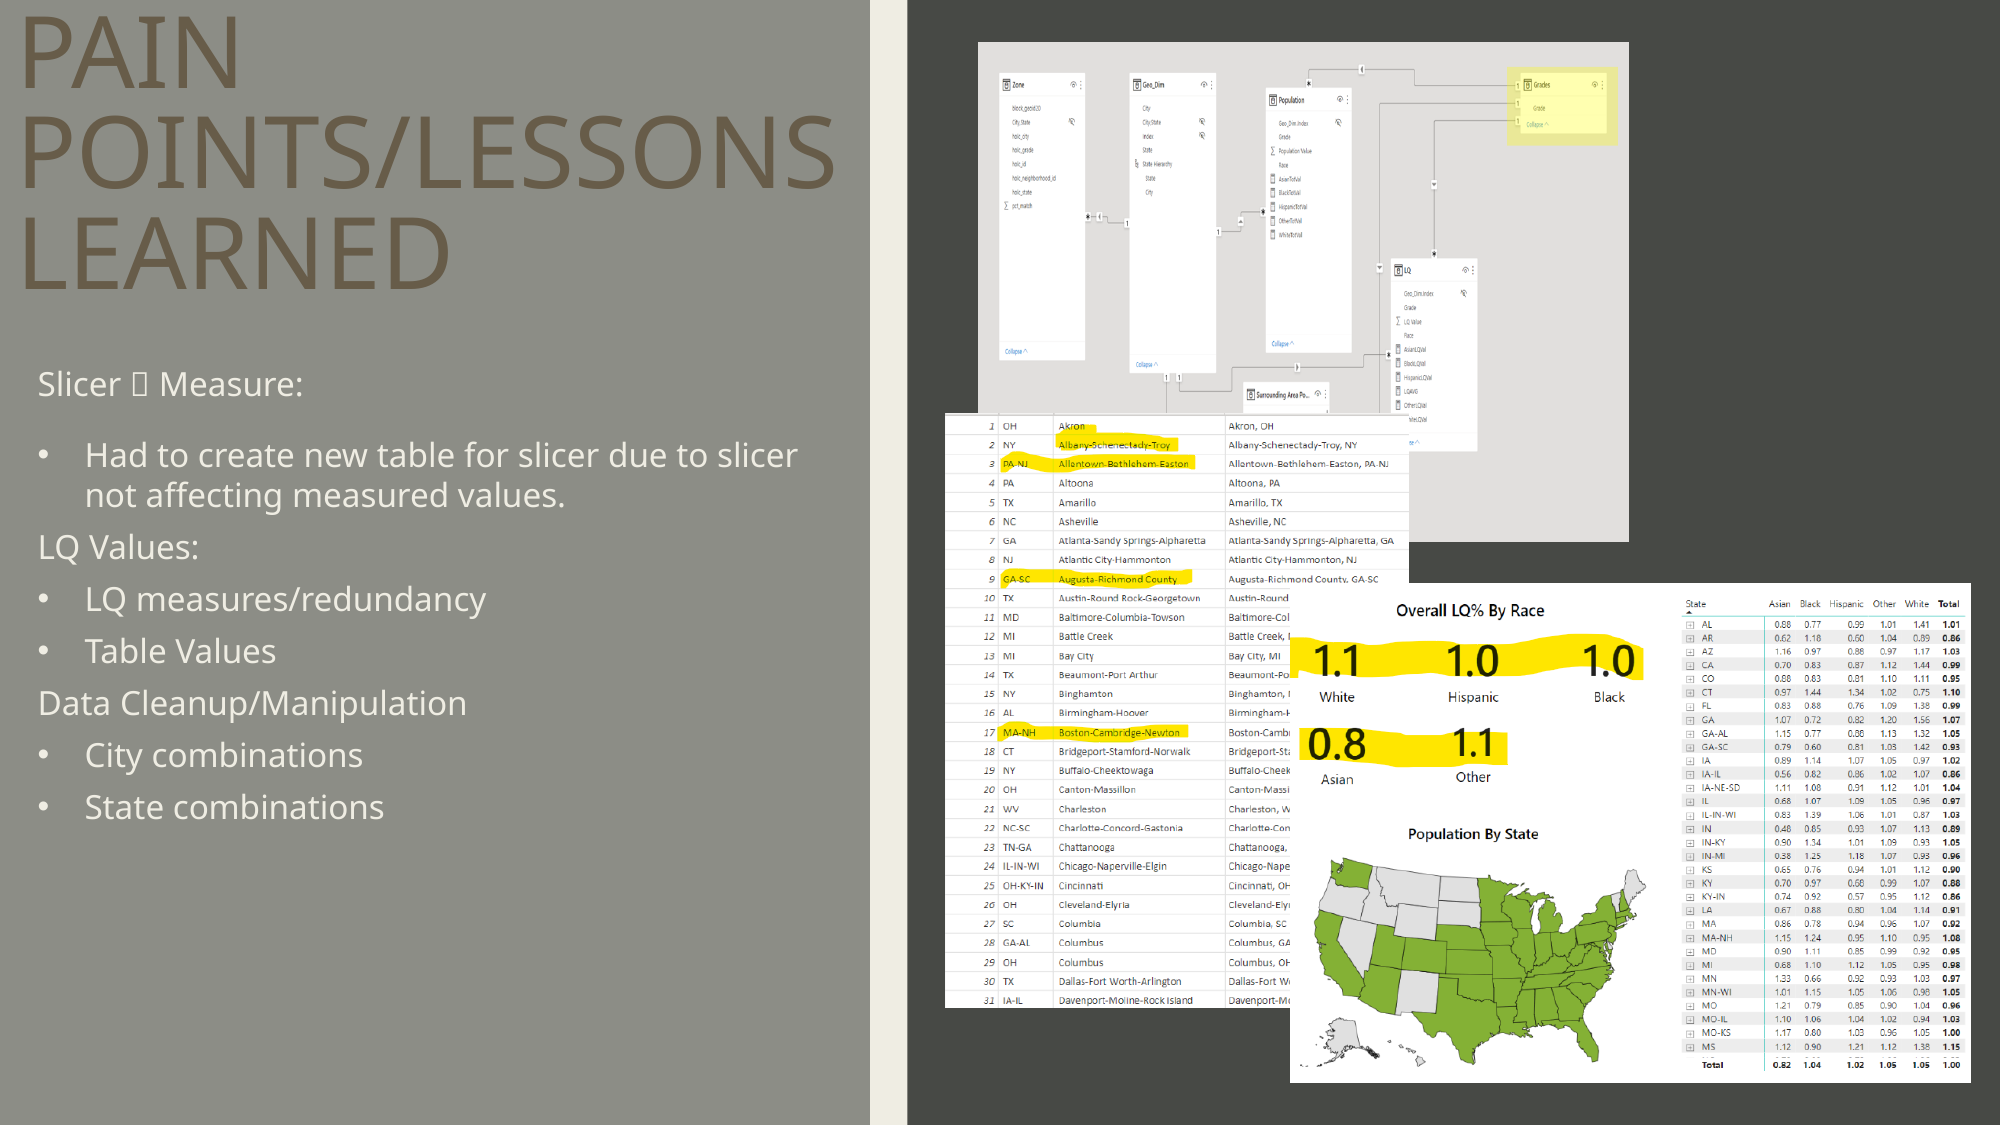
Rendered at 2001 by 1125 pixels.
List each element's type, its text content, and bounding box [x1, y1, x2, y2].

list Slicer  Measure: Had to create new table for slicer due to slicer not affecting measured values. LQ Values: LQ measures/redundancy Table Values Data Cleanup/Manipulation City combinations State combinations [22, 355, 836, 1066]
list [978, 42, 1629, 542]
title PAIN POINTS/LESSONS LEARNED [1, 0, 869, 316]
picture [945, 413, 1971, 1083]
